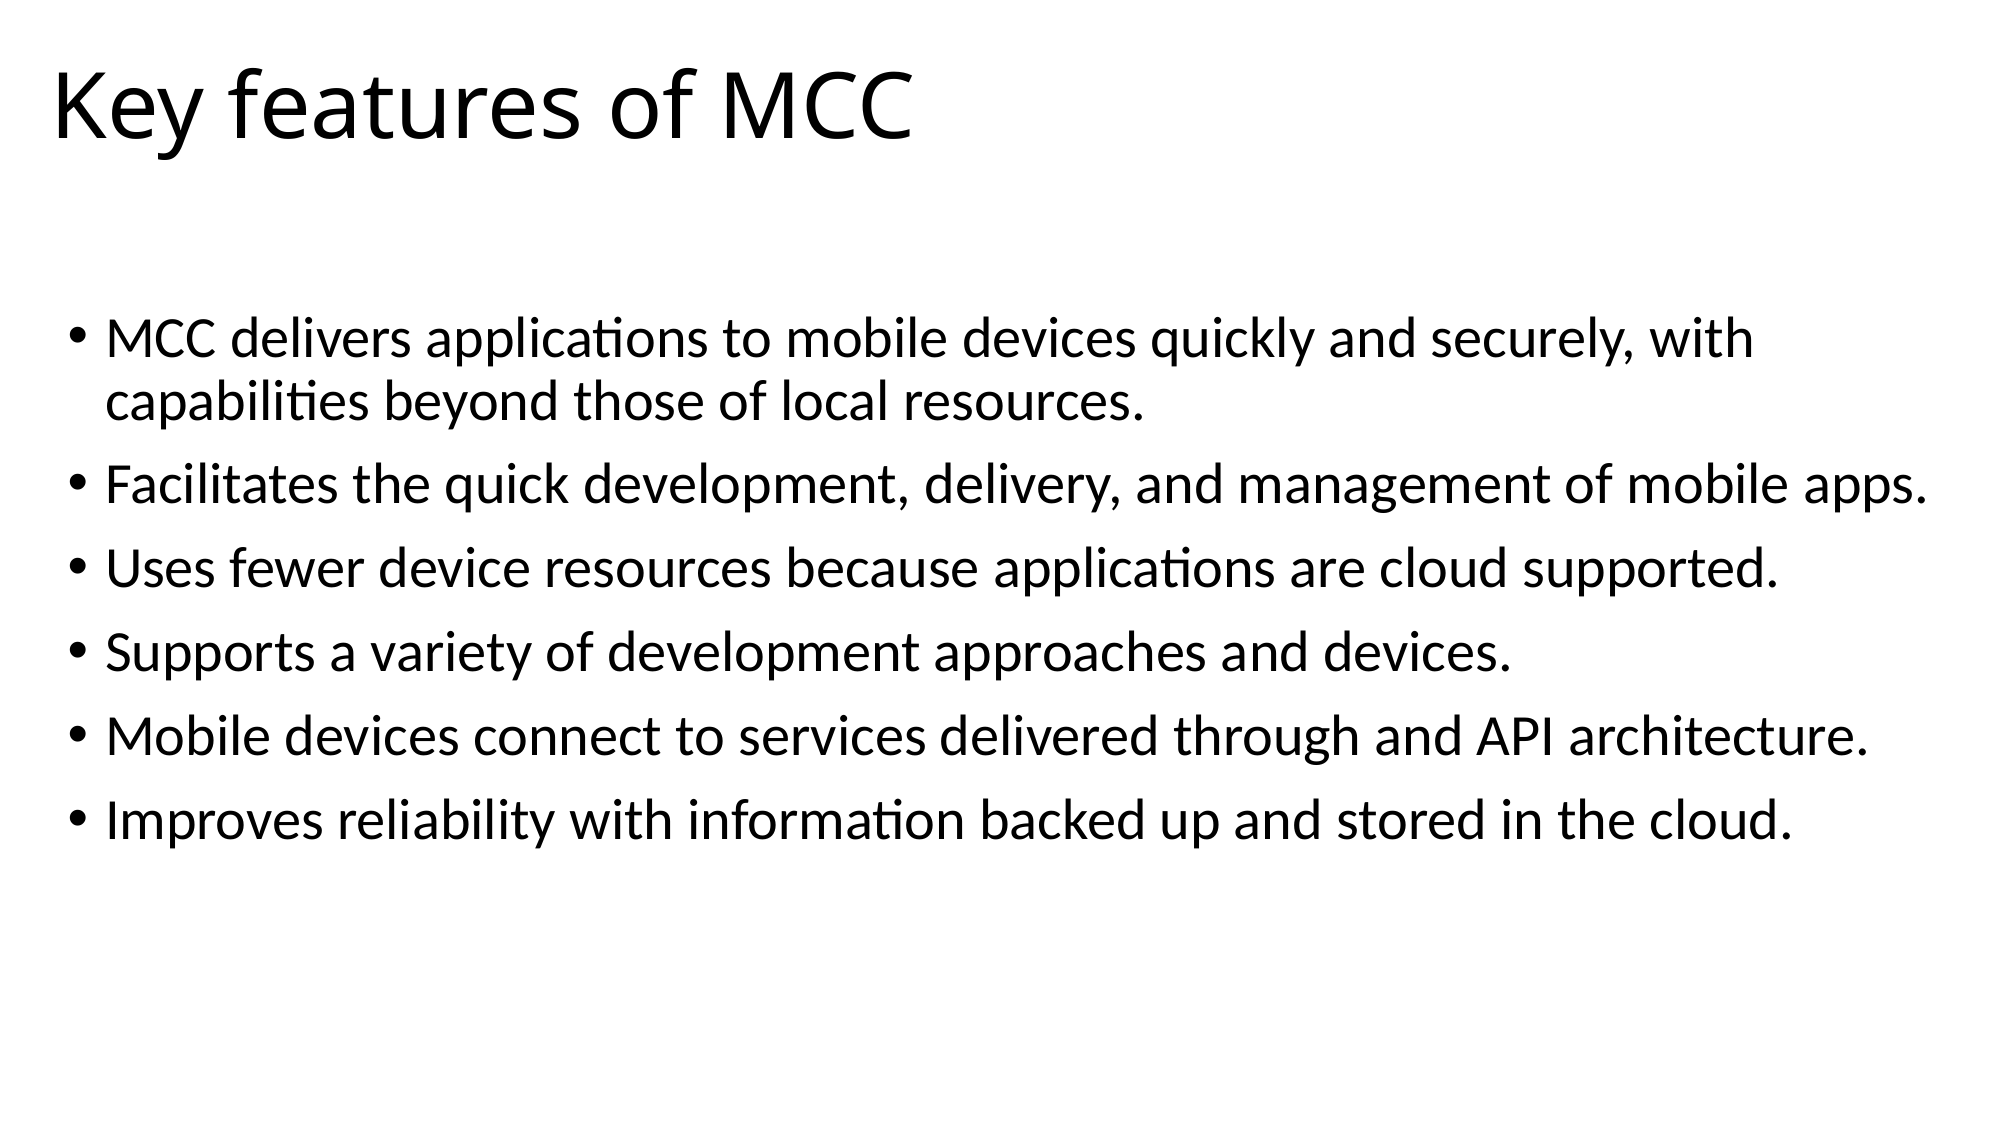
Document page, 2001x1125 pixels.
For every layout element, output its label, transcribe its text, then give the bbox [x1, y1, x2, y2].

list MCC delivers applications to mobile devices quickly and securely, with capabilities beyond those of local resources. Facilitates the quick development, delivery, and management of mobile apps. Uses fewer device resources because applications are cloud supported. Supports a variety of development approaches and devices. Mobile devices connect to services delivered through and API architecture. Improves reliability with information backed up and stored in the cloud. [52, 299, 1969, 1048]
title Key features of MCC [35, 0, 1761, 218]
